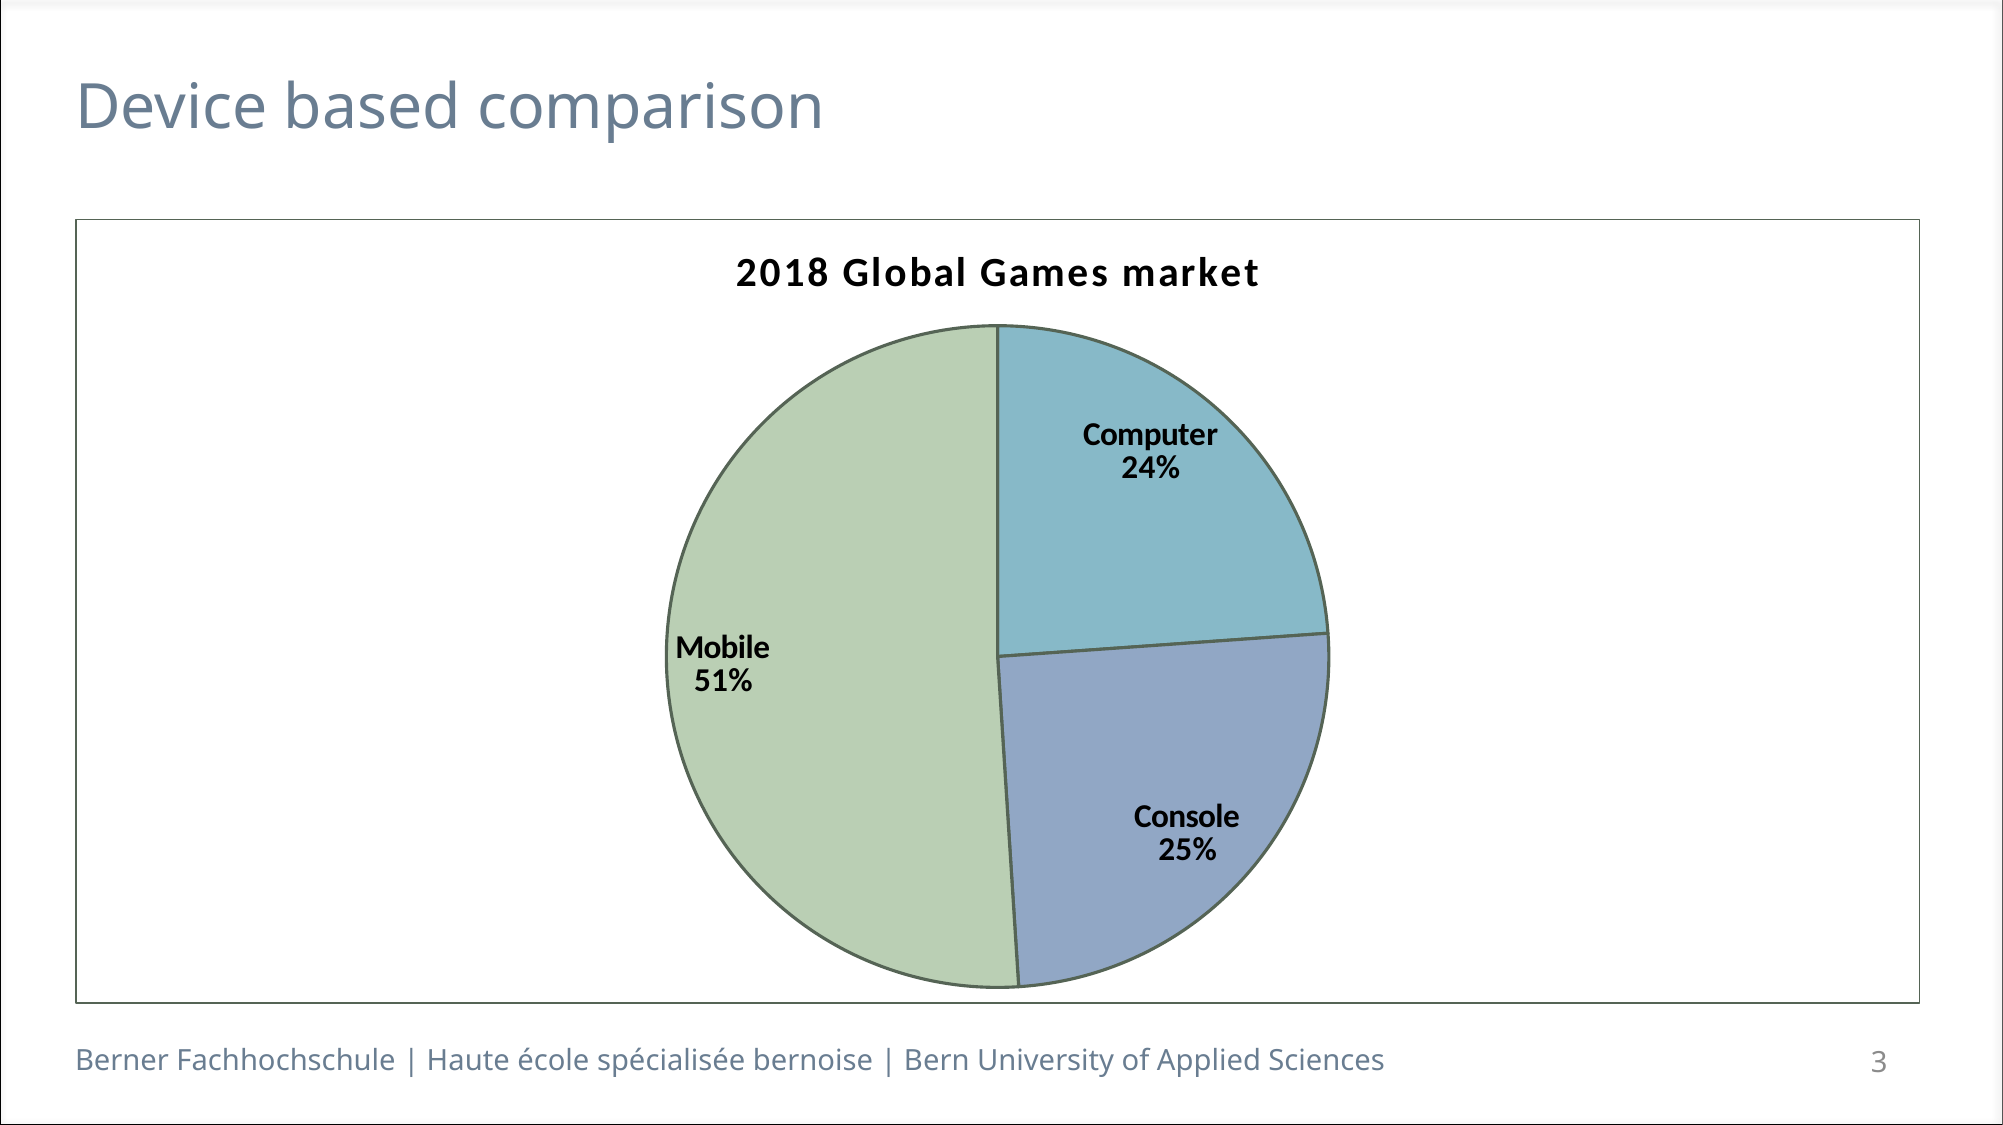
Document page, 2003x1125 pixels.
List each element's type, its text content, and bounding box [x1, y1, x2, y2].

chart [74, 218, 1921, 1005]
slide_number 3 [1435, 1033, 1903, 1094]
title Device based comparison [75, 59, 1921, 148]
